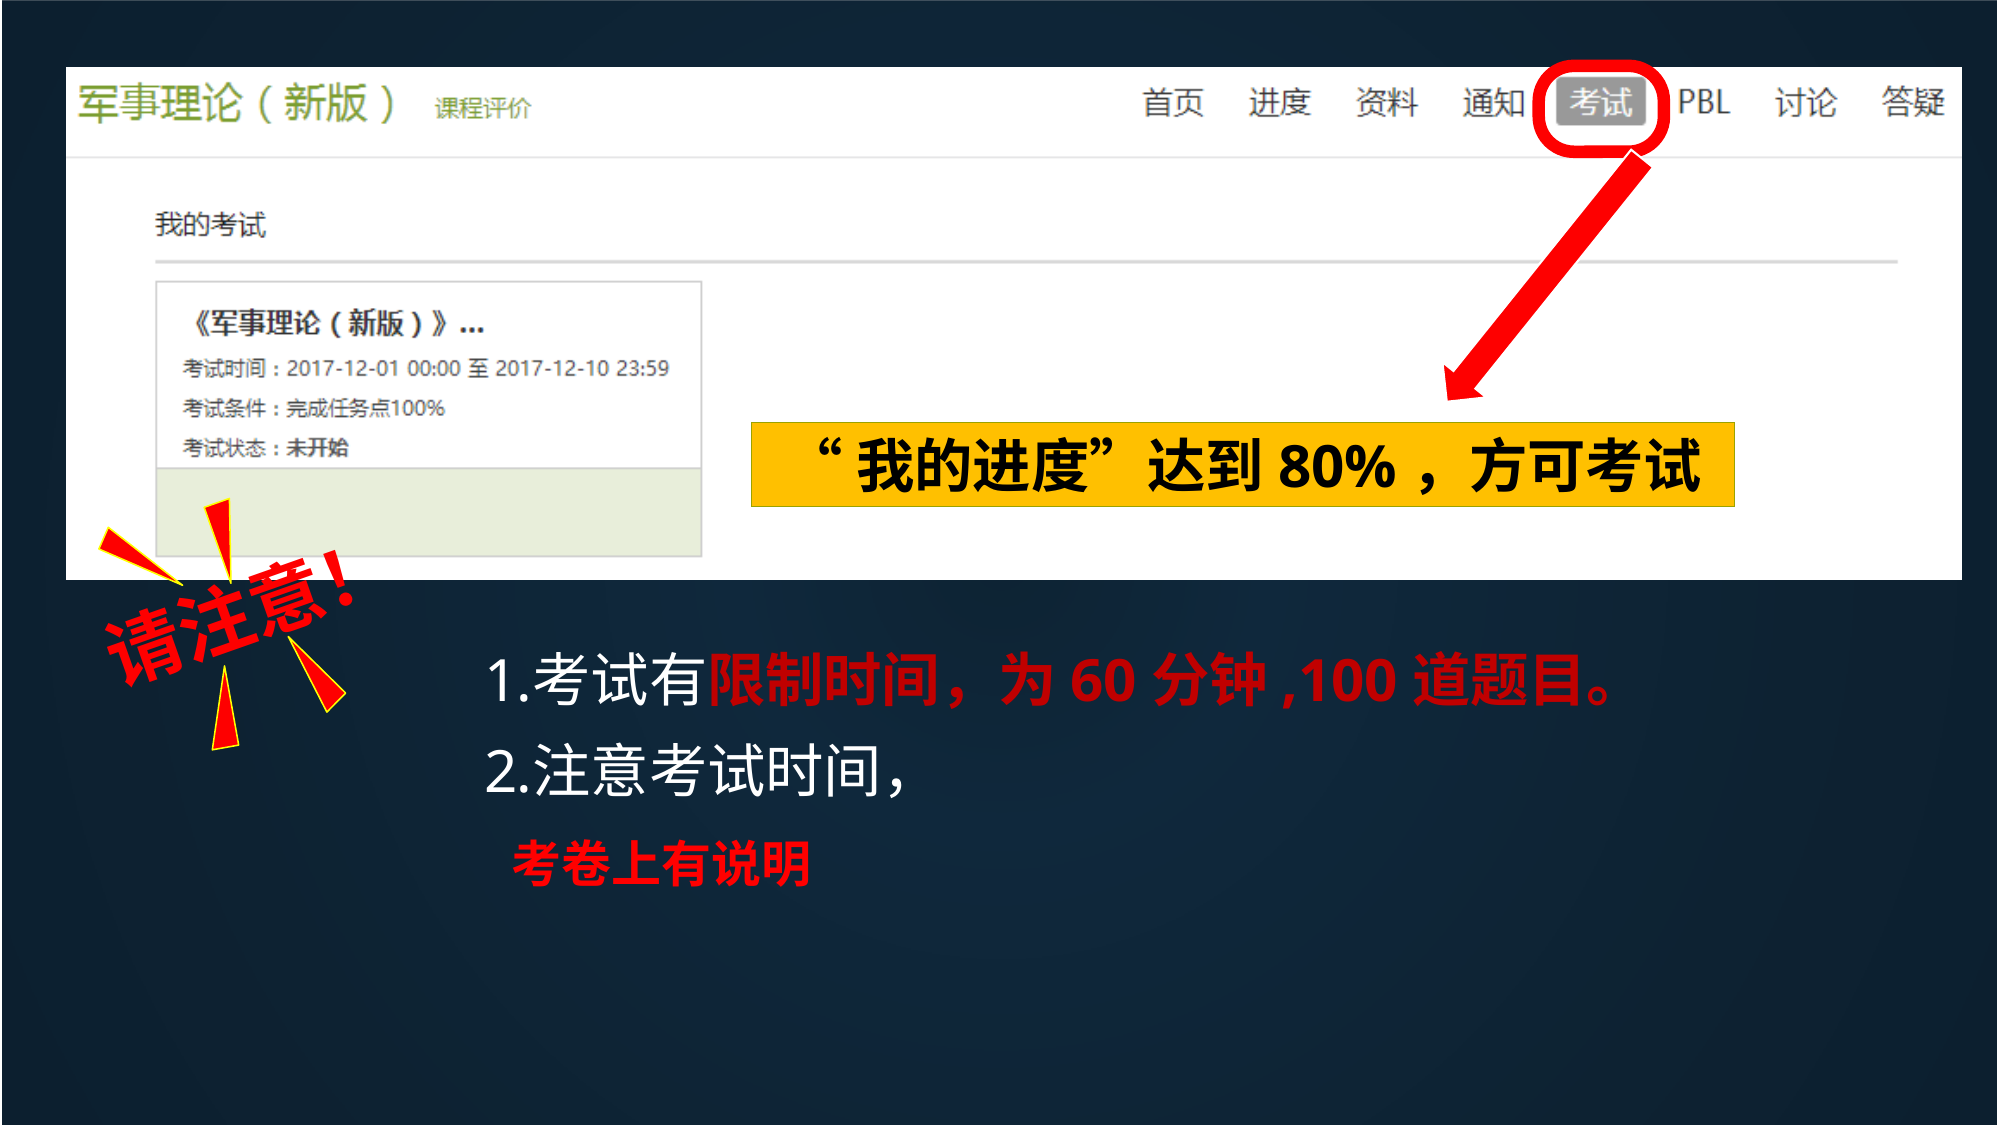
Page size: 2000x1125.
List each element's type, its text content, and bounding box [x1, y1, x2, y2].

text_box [85, 497, 420, 732]
text_box 考试有限制时间，为60分钟,100道题目。 注意考试时间， 考卷上有说明 [469, 614, 1711, 902]
picture [2, 0, 1997, 1125]
